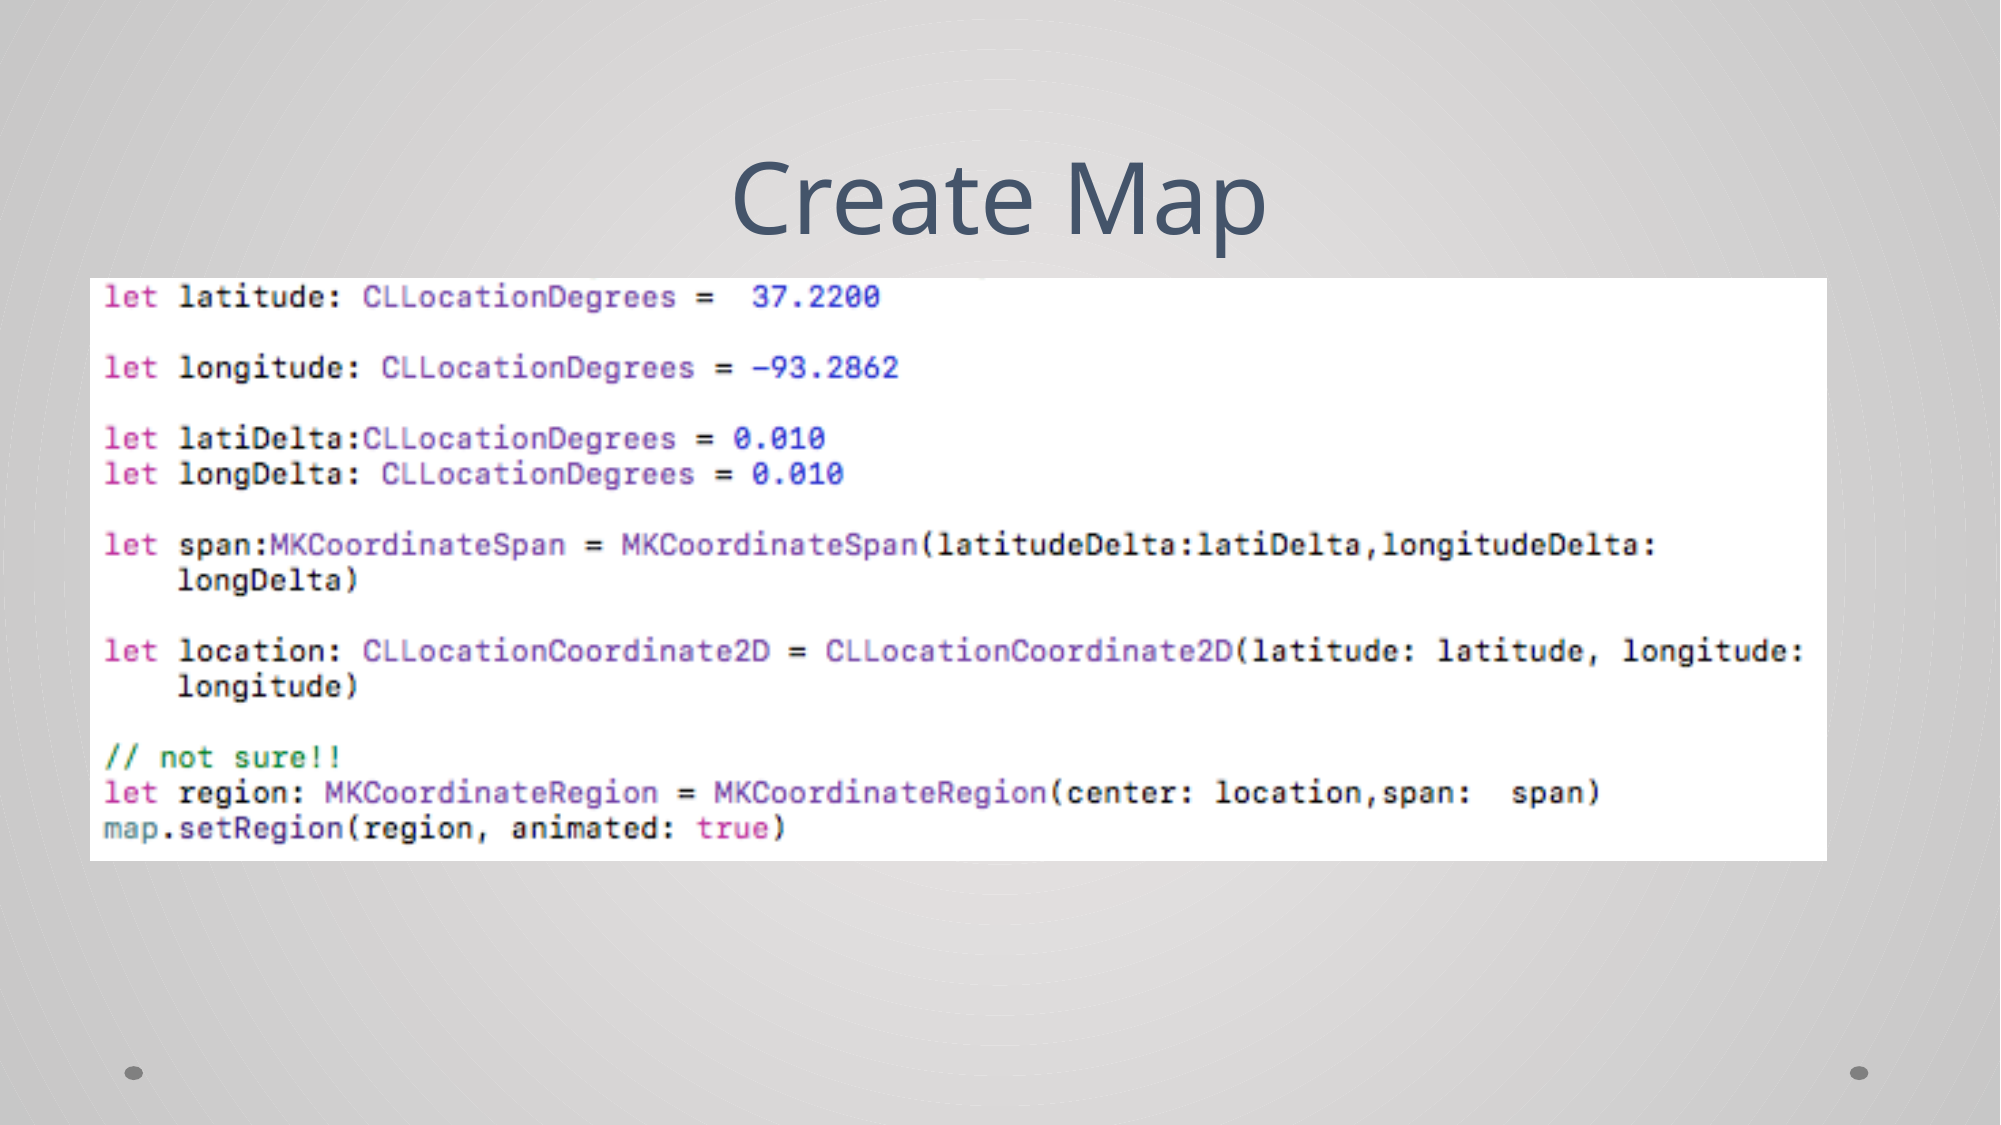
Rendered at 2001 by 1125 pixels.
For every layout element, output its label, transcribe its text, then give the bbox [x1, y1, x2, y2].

picture [90, 278, 1827, 861]
title Create Map [99, 0, 1900, 263]
